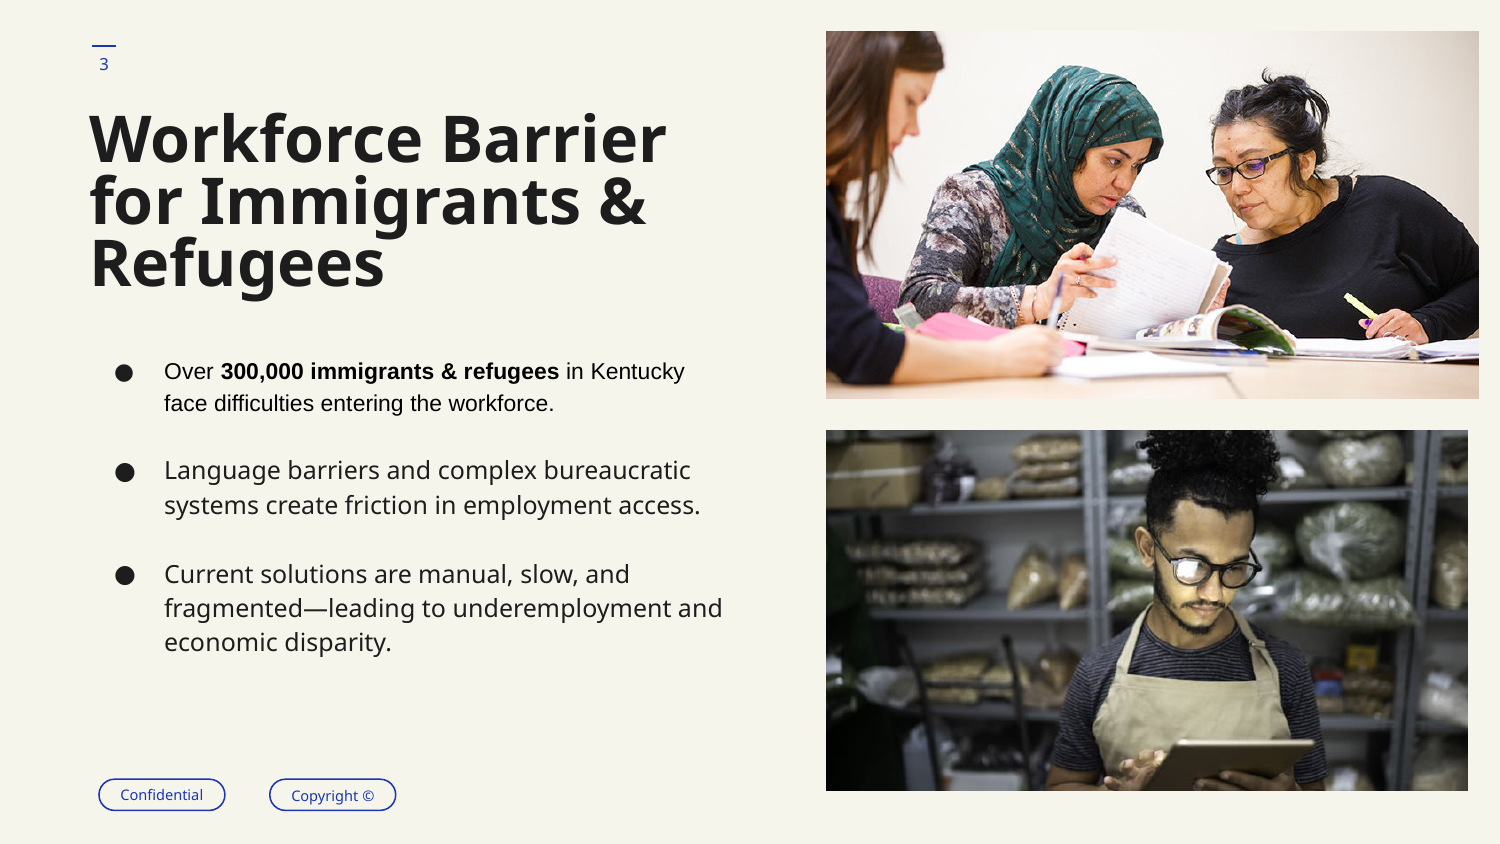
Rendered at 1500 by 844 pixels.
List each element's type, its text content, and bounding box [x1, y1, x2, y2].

list Over 300,000 immigrants & refugees in Kentucky face difficulties entering the workforce. Language barriers and complex bureaucratic systems create friction in employment access. Current solutions are manual, slow, and fragmented—leading to underemployment and economic disparity. [74, 337, 750, 739]
picture [826, 430, 1468, 791]
picture [826, 31, 1480, 399]
title Workforce Barrier for Immigrants & Refugees [74, 97, 774, 318]
slide_number ‹#› [69, 33, 140, 98]
